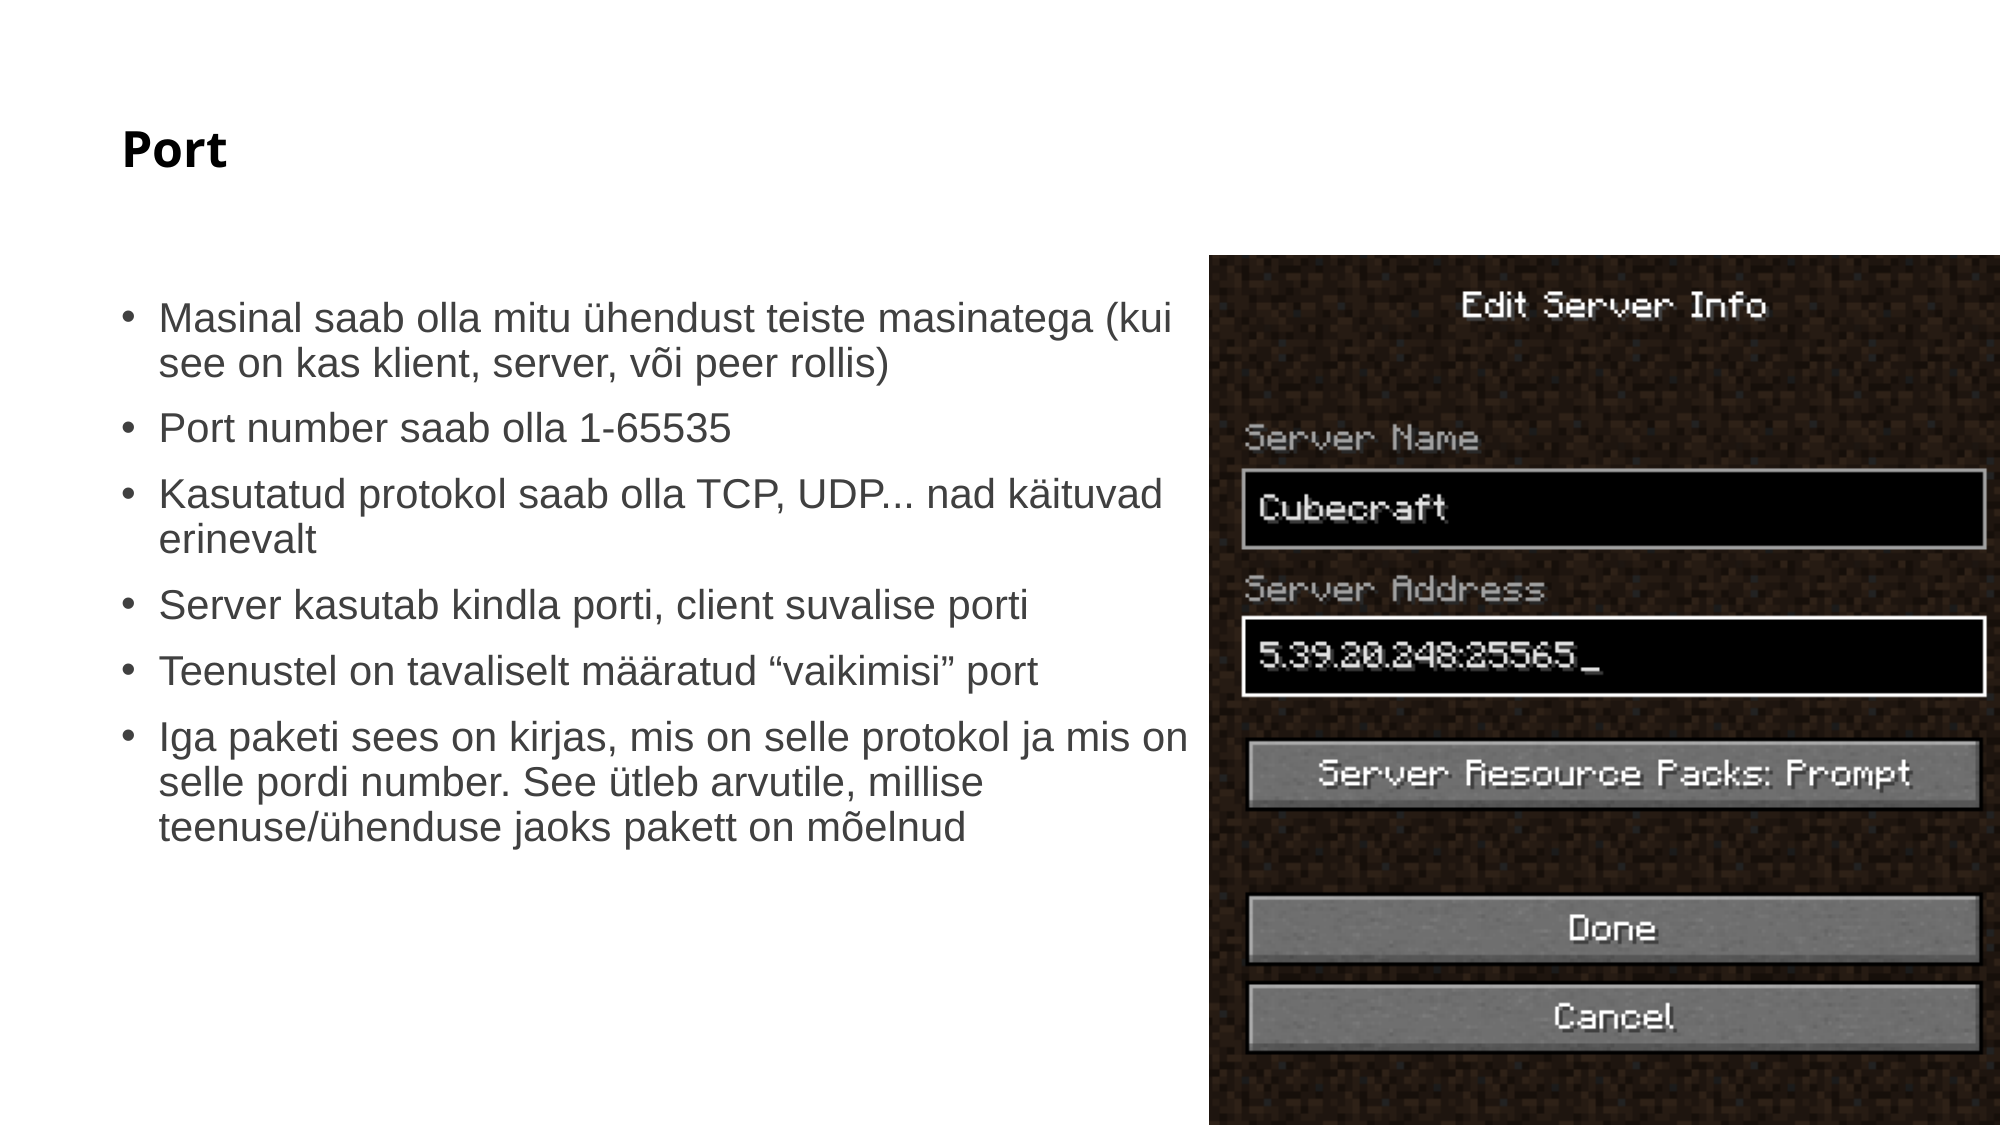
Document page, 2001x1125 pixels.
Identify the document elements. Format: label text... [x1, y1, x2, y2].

list Masinal saab olla mitu ühendust teiste masinatega (kui see on kas klient, server, või peer rollis) Port number saab olla 1-65535 Kasutatud protokol saab olla TCP, UDP... nad käituvad erinevalt Server kasutab kindla porti, client suvalise porti Teenustel on tavaliselt määratud “vaikimisi” port Iga paketi sees on kirjas, mis on selle protokol ja mis on selle pordi number. See ütleb arvutile, millise teenuse/ühenduse jaoks pakett on mõelnud [106, 288, 1209, 1003]
title Port [106, 42, 1832, 260]
picture [1209, 255, 2000, 1125]
